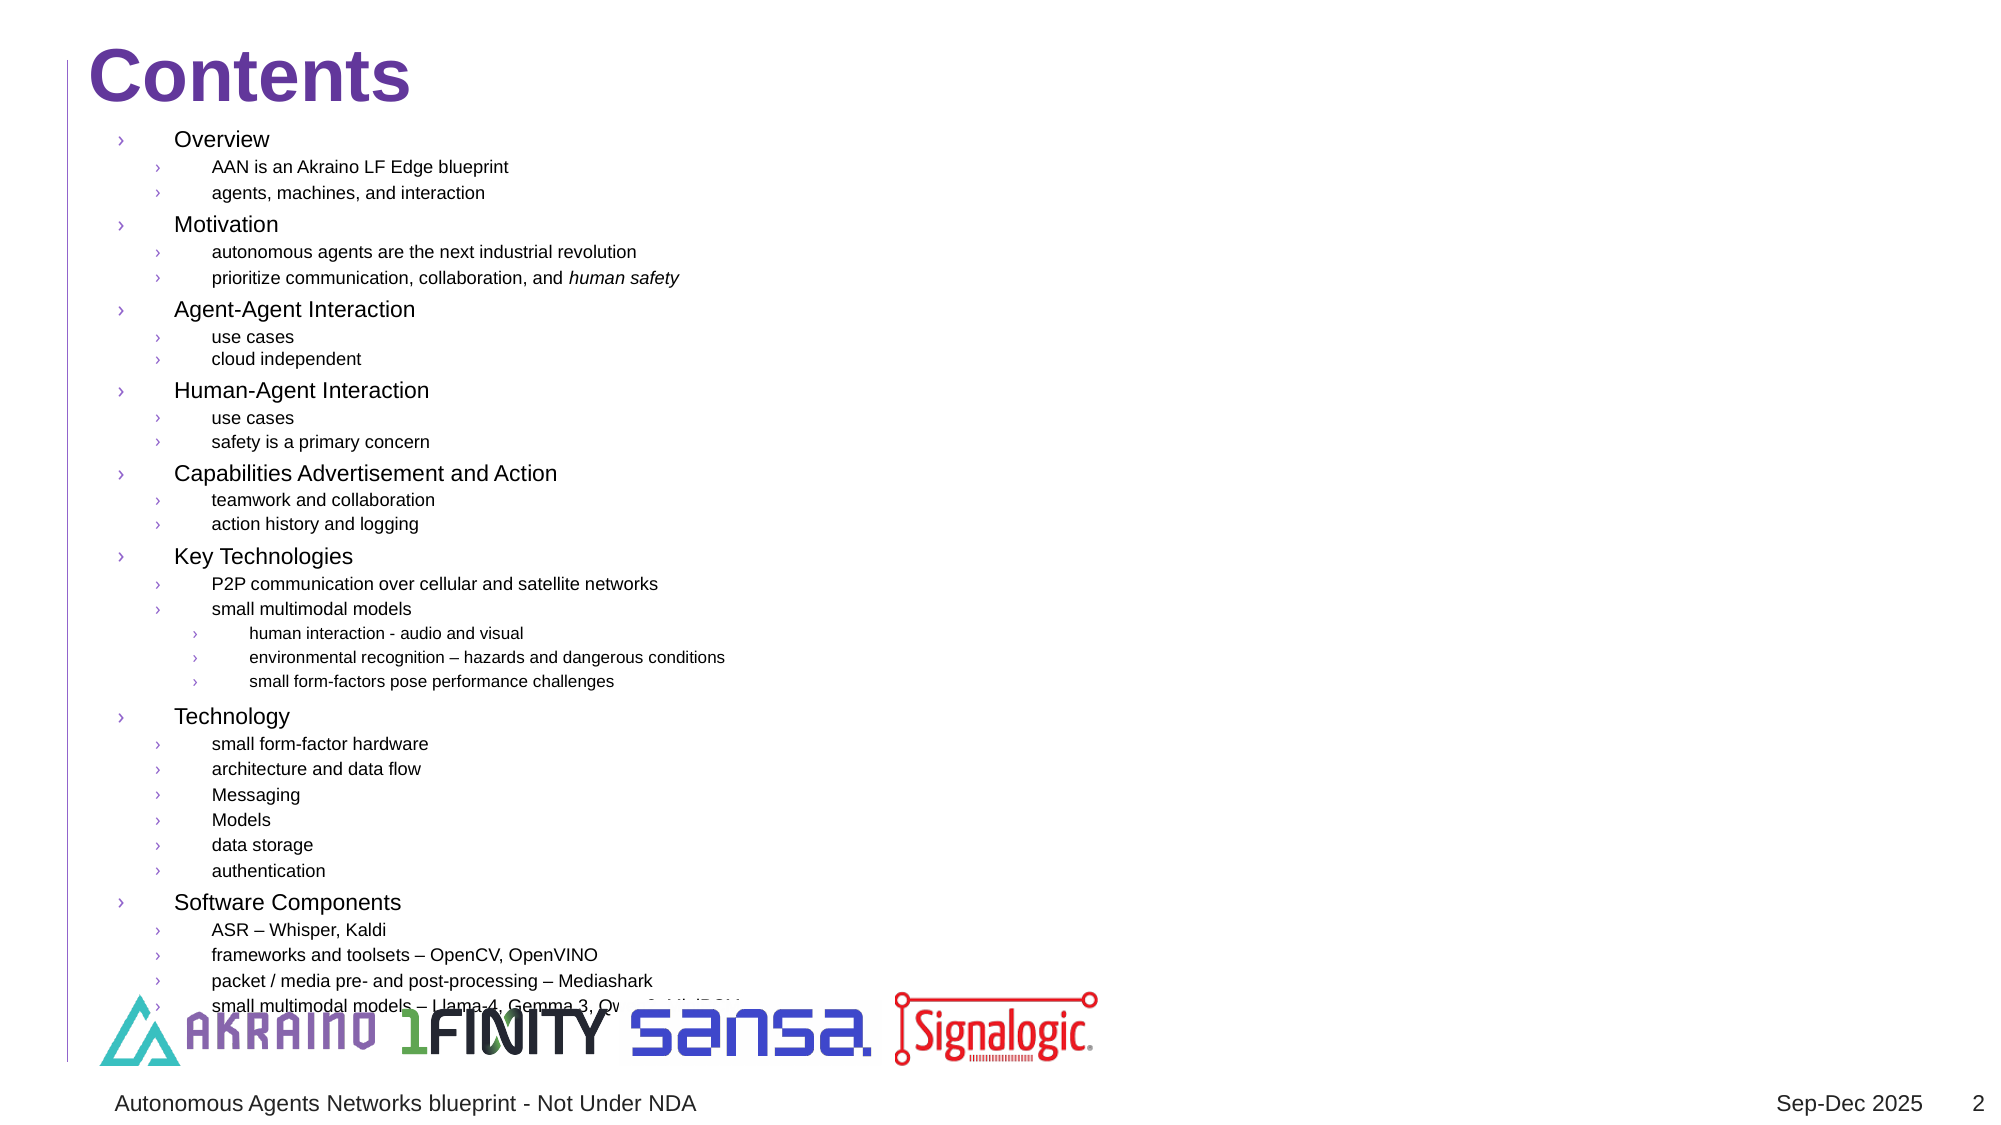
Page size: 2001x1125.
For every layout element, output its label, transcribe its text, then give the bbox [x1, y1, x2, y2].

footer Autonomous Agents Networks blueprint - Not Under NDA [99, 1080, 753, 1125]
slide_number 2 [1939, 1080, 2000, 1125]
picture [895, 989, 1098, 1069]
title Contents [73, 0, 1985, 154]
picture [99, 994, 375, 1066]
picture [619, 1000, 882, 1066]
picture [402, 1007, 608, 1055]
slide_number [1711, 1080, 1939, 1125]
list Overview AAN is an Akraino LF Edge blueprint agents, machines, and interaction Motivation autonomous agents are the next industrial revolution prioritize communication, collaboration, and human safety Agent-Agent Interaction use cases cloud independent Human-Agent Interaction use cases safety is a primary concern Capabilities Advertisement and Action teamwork and collaboration action history and logging Key Technologies P2P communication over cellular and satellite networks small multimodal models human interaction - audio and visual environmental recognition – hazards and dangerous conditions small form-factors pose performance challenges Technology small form-factor hardware architecture and data flow Messaging Models data storage authentication Software Components ASR – Whisper, Kaldi frameworks and toolsets – OpenCV, OpenVINO packet / media pre- and post-processing – Mediashark small multimodal models – Llama-4, Gemma 3, Qwen2, MiniPCM [102, 117, 1956, 1036]
